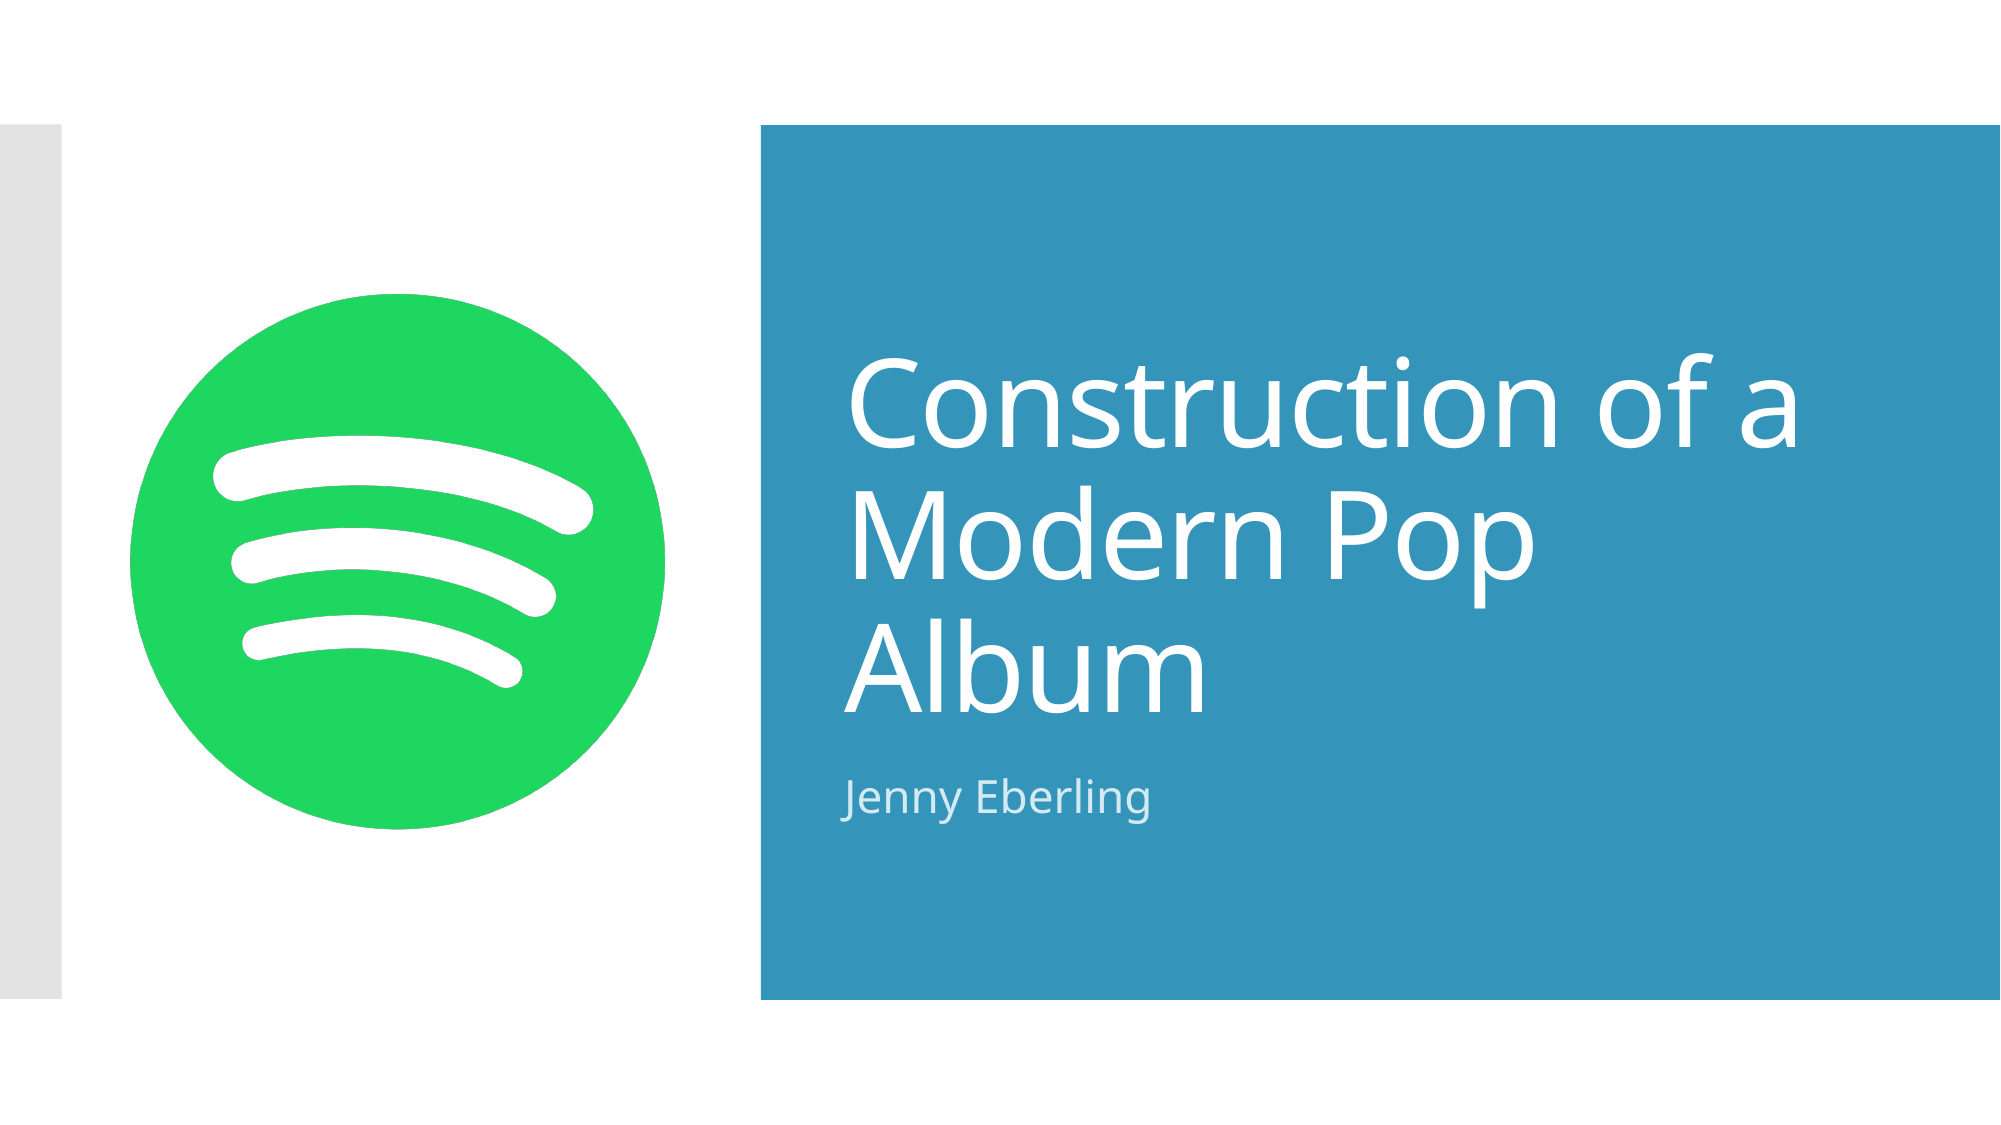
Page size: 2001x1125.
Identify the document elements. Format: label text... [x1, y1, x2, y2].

picture [113, 284, 682, 839]
title Construction of a Modern Pop Album [829, 213, 1825, 747]
text_box [760, 124, 2000, 1001]
text_box [0, 124, 63, 1000]
text_box [0, 0, 2000, 1125]
subtitle Jenny Eberling [829, 766, 1820, 917]
